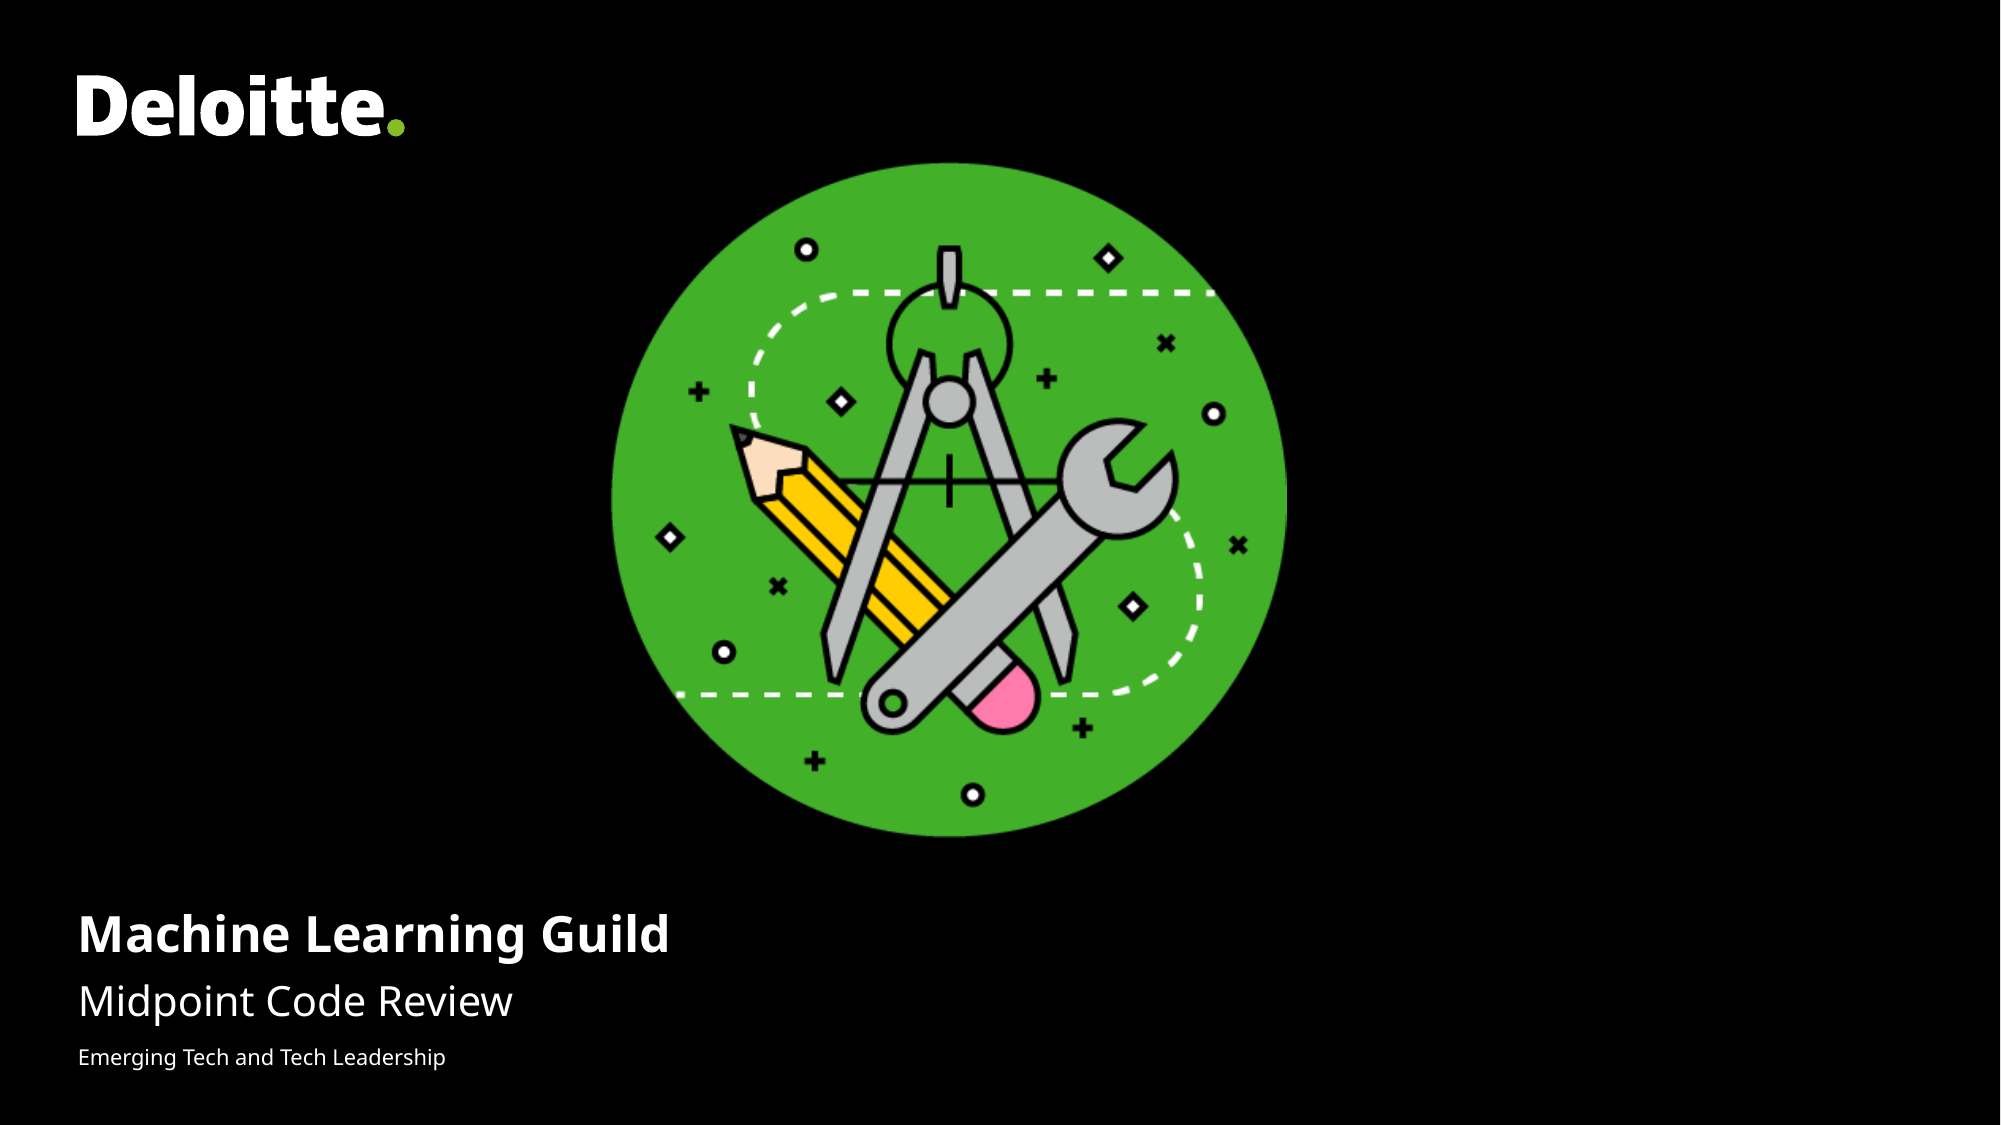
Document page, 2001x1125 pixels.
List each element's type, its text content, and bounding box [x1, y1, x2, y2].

picture [0, 0, 2001, 1125]
list Emerging Tech and Tech Leadership [77, 1043, 996, 1093]
subtitle Machine Learning Guild Midpoint Code Review [77, 942, 1820, 1026]
